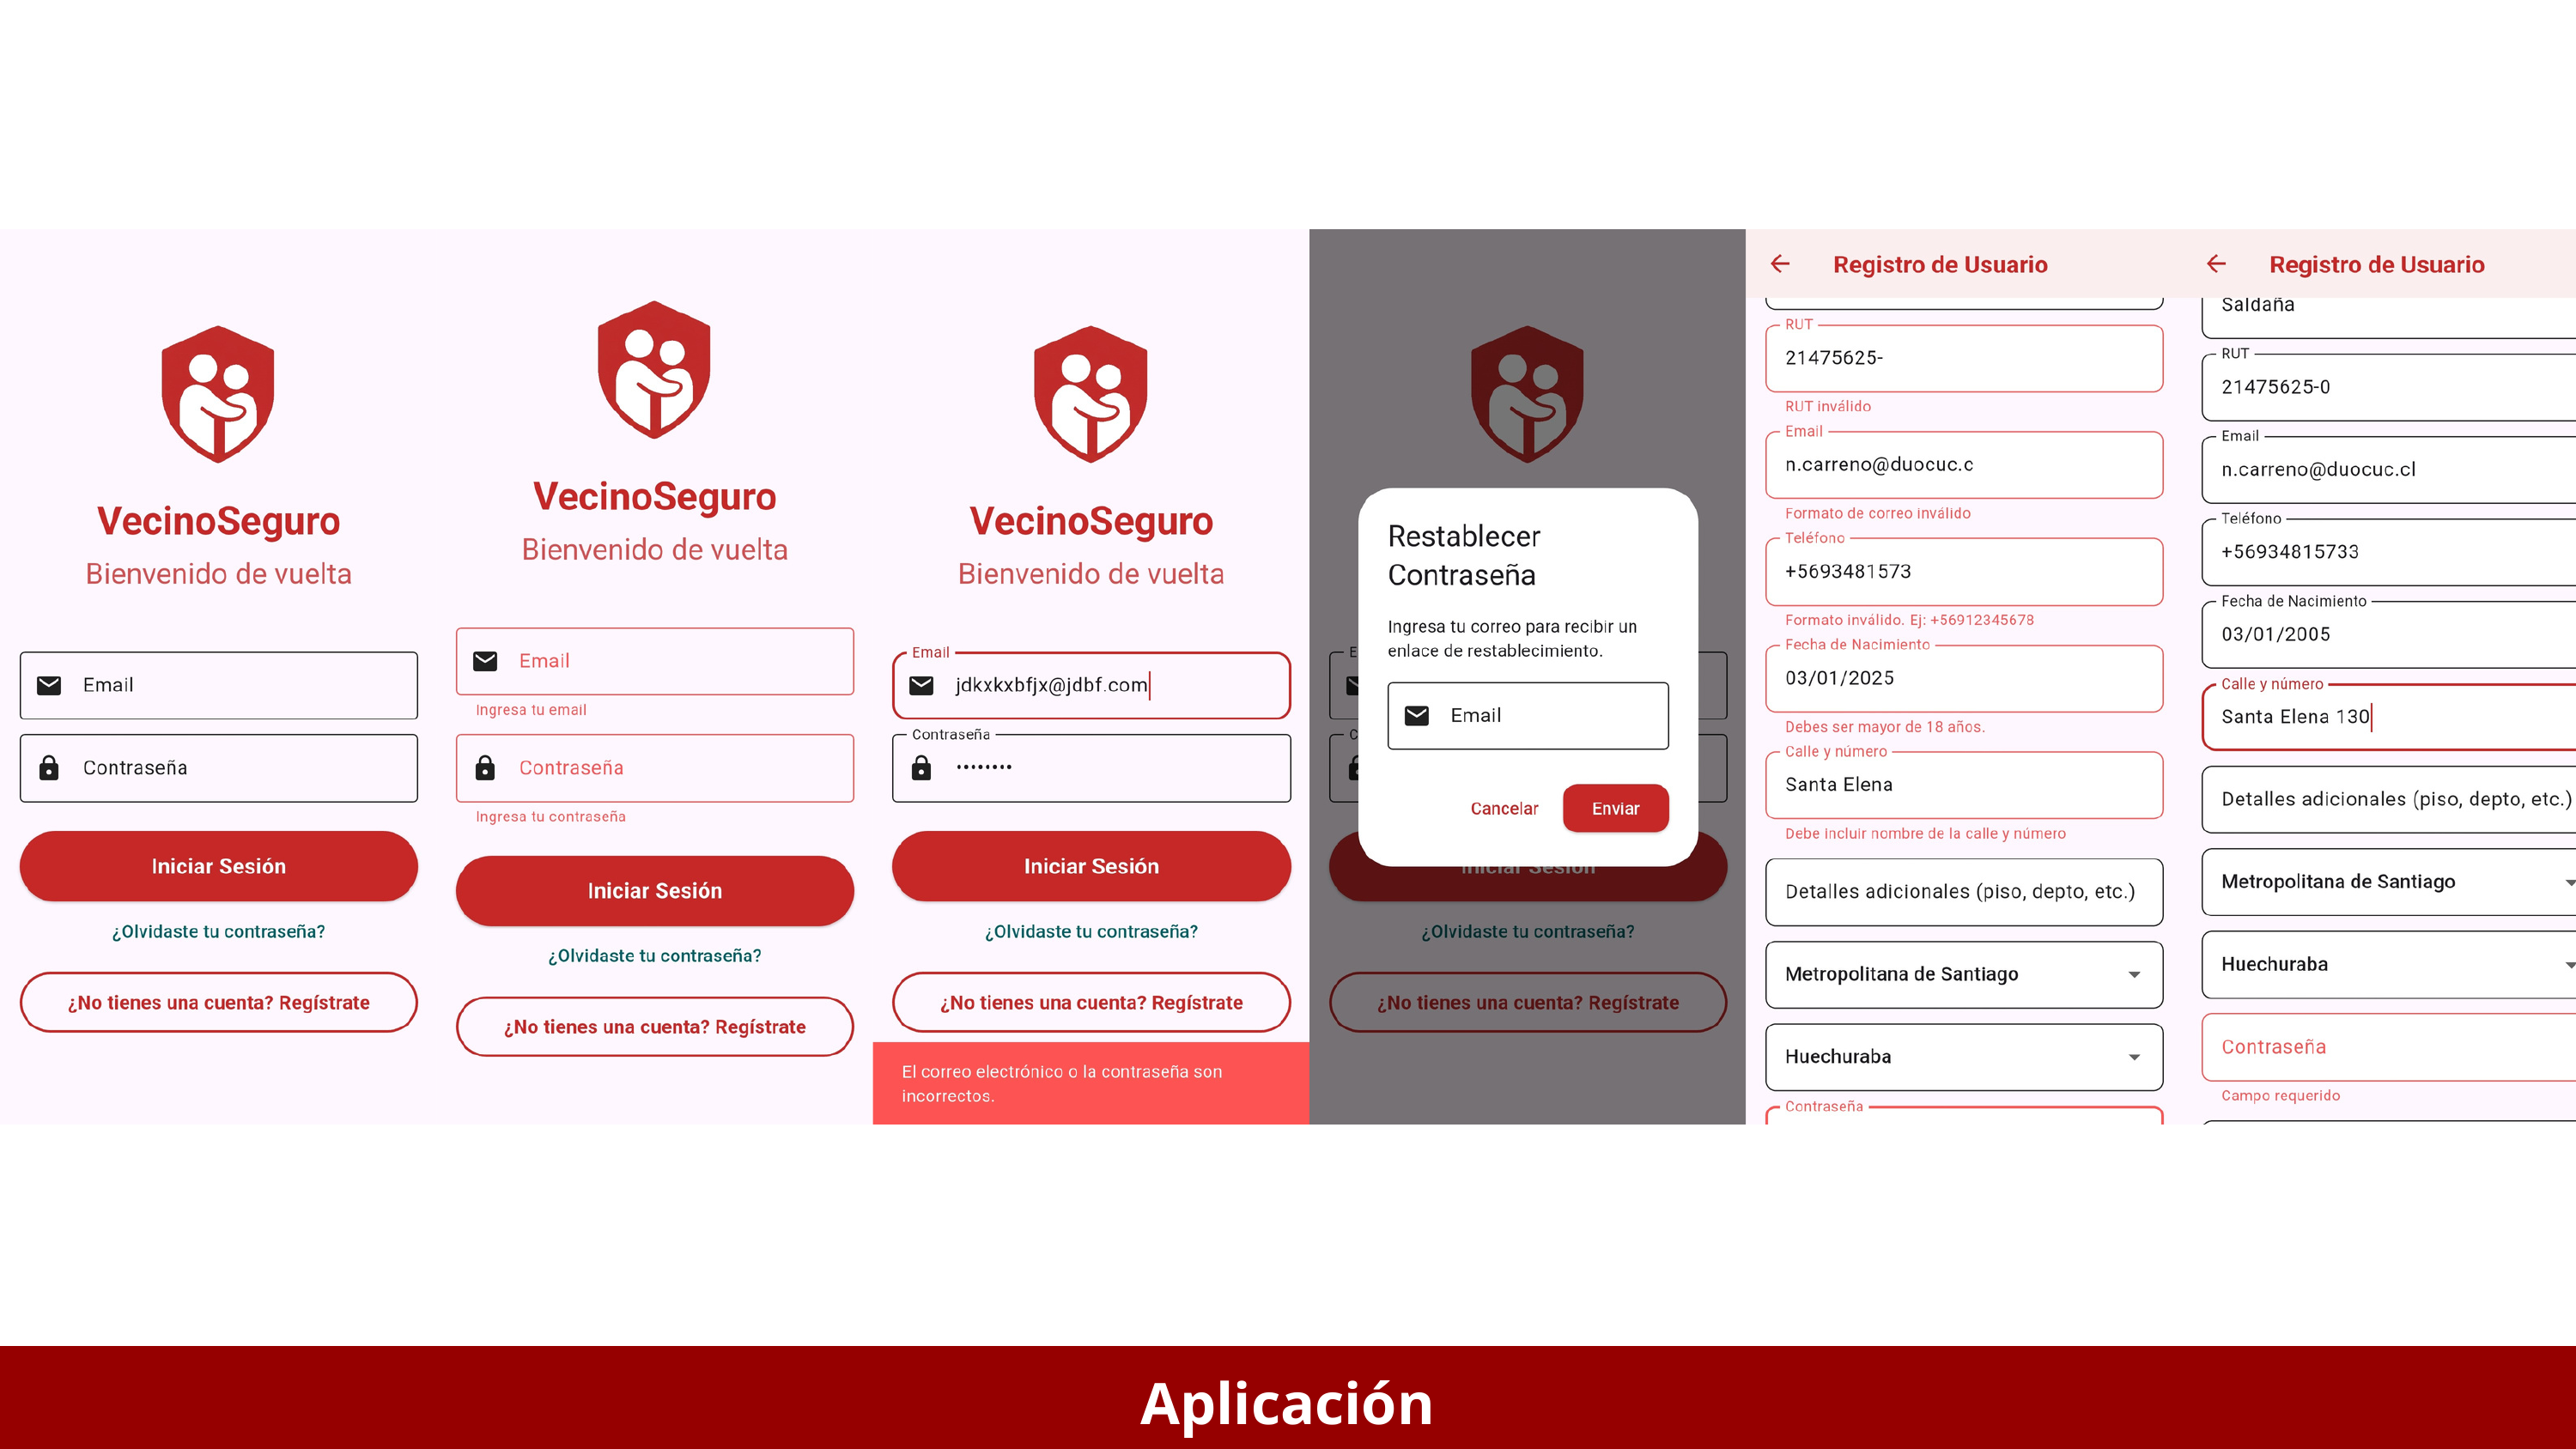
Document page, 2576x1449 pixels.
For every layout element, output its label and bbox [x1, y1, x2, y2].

text_box [2182, 229, 2576, 1125]
text_box [0, 1346, 2576, 1449]
text_box [437, 229, 872, 1125]
text_box [872, 229, 1309, 1125]
text_box [0, 229, 437, 1125]
text_box [1746, 229, 2182, 1125]
text_box [1309, 229, 1746, 1125]
